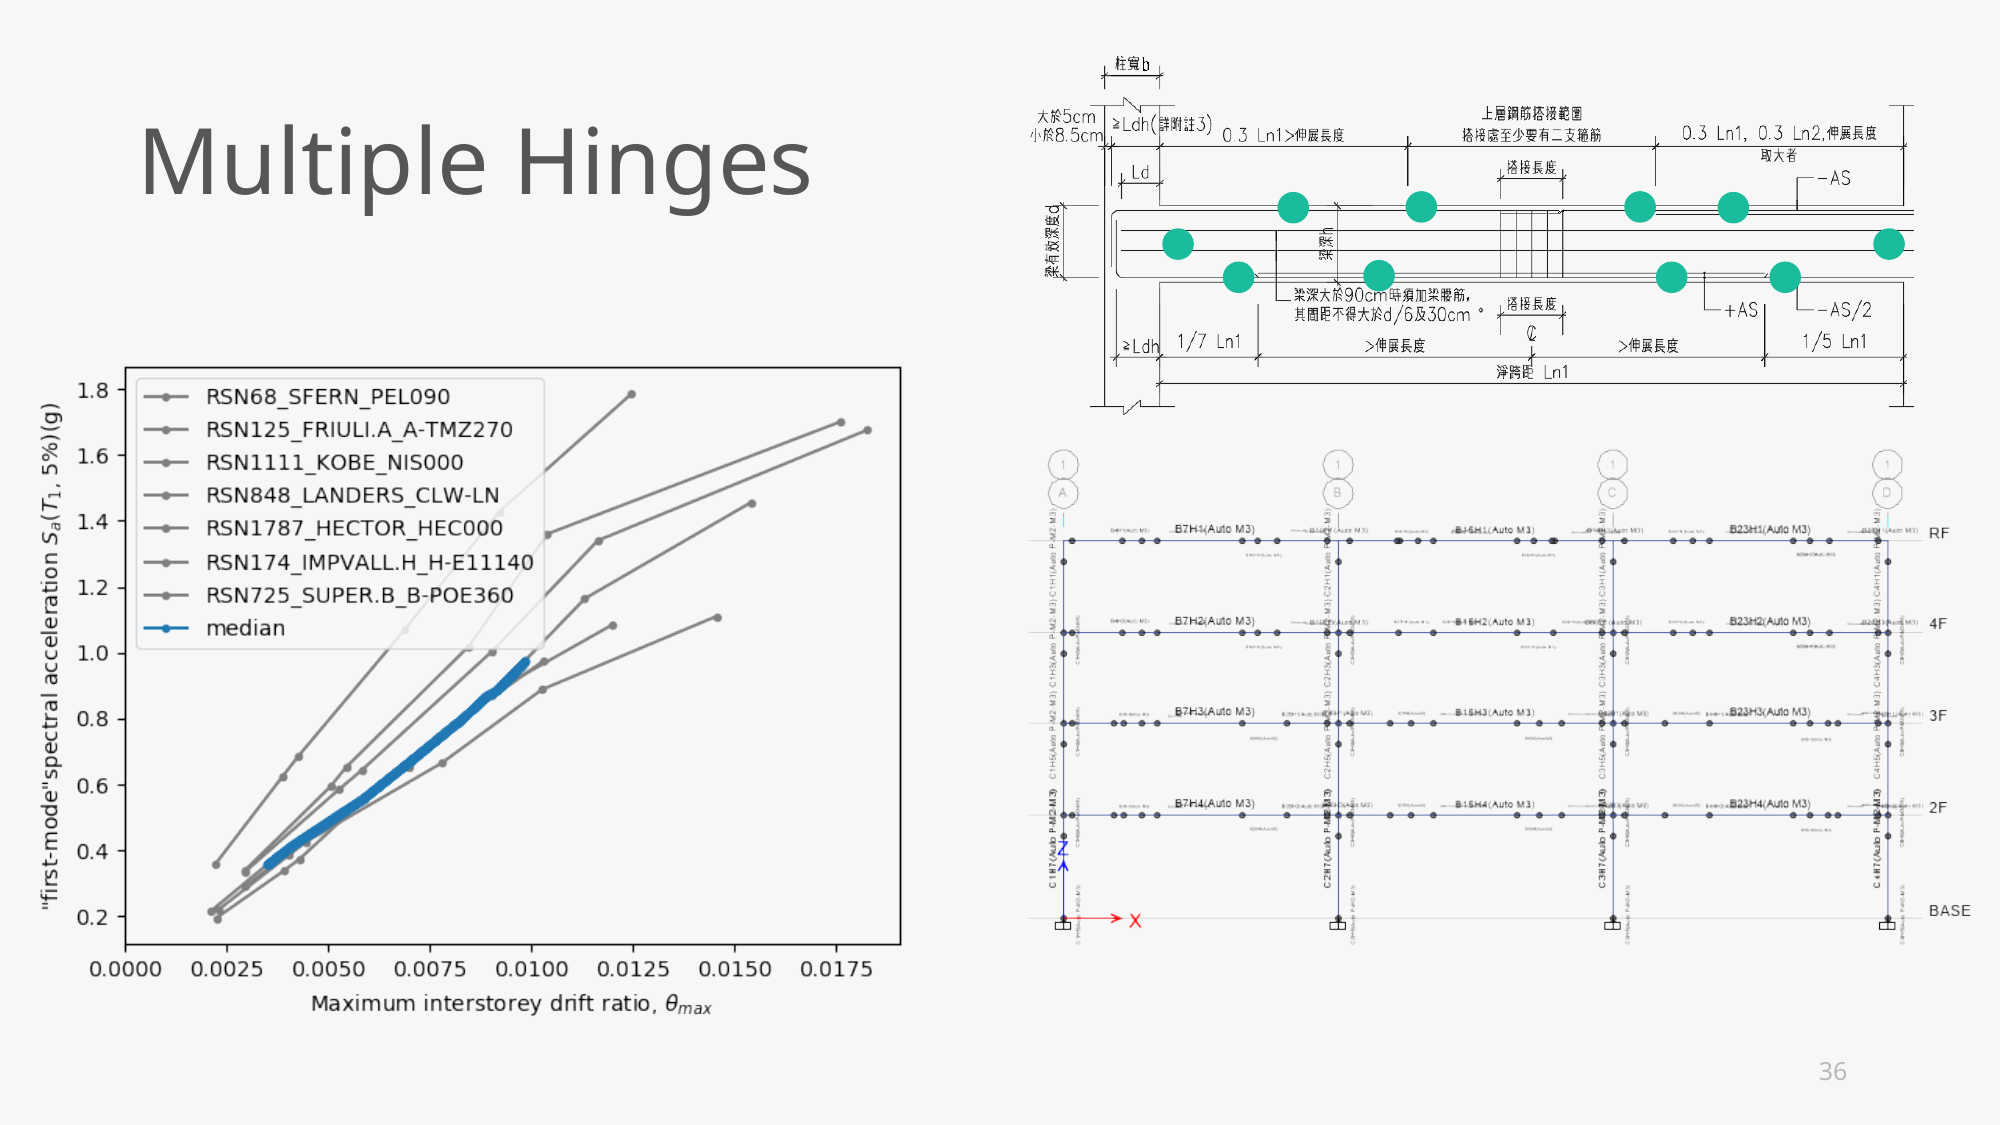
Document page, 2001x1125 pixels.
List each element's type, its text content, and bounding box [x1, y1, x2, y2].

list Multiple Hinges [137, 108, 873, 224]
slide_number 36 [1412, 1042, 1863, 1103]
picture [0, 45, 1999, 1027]
